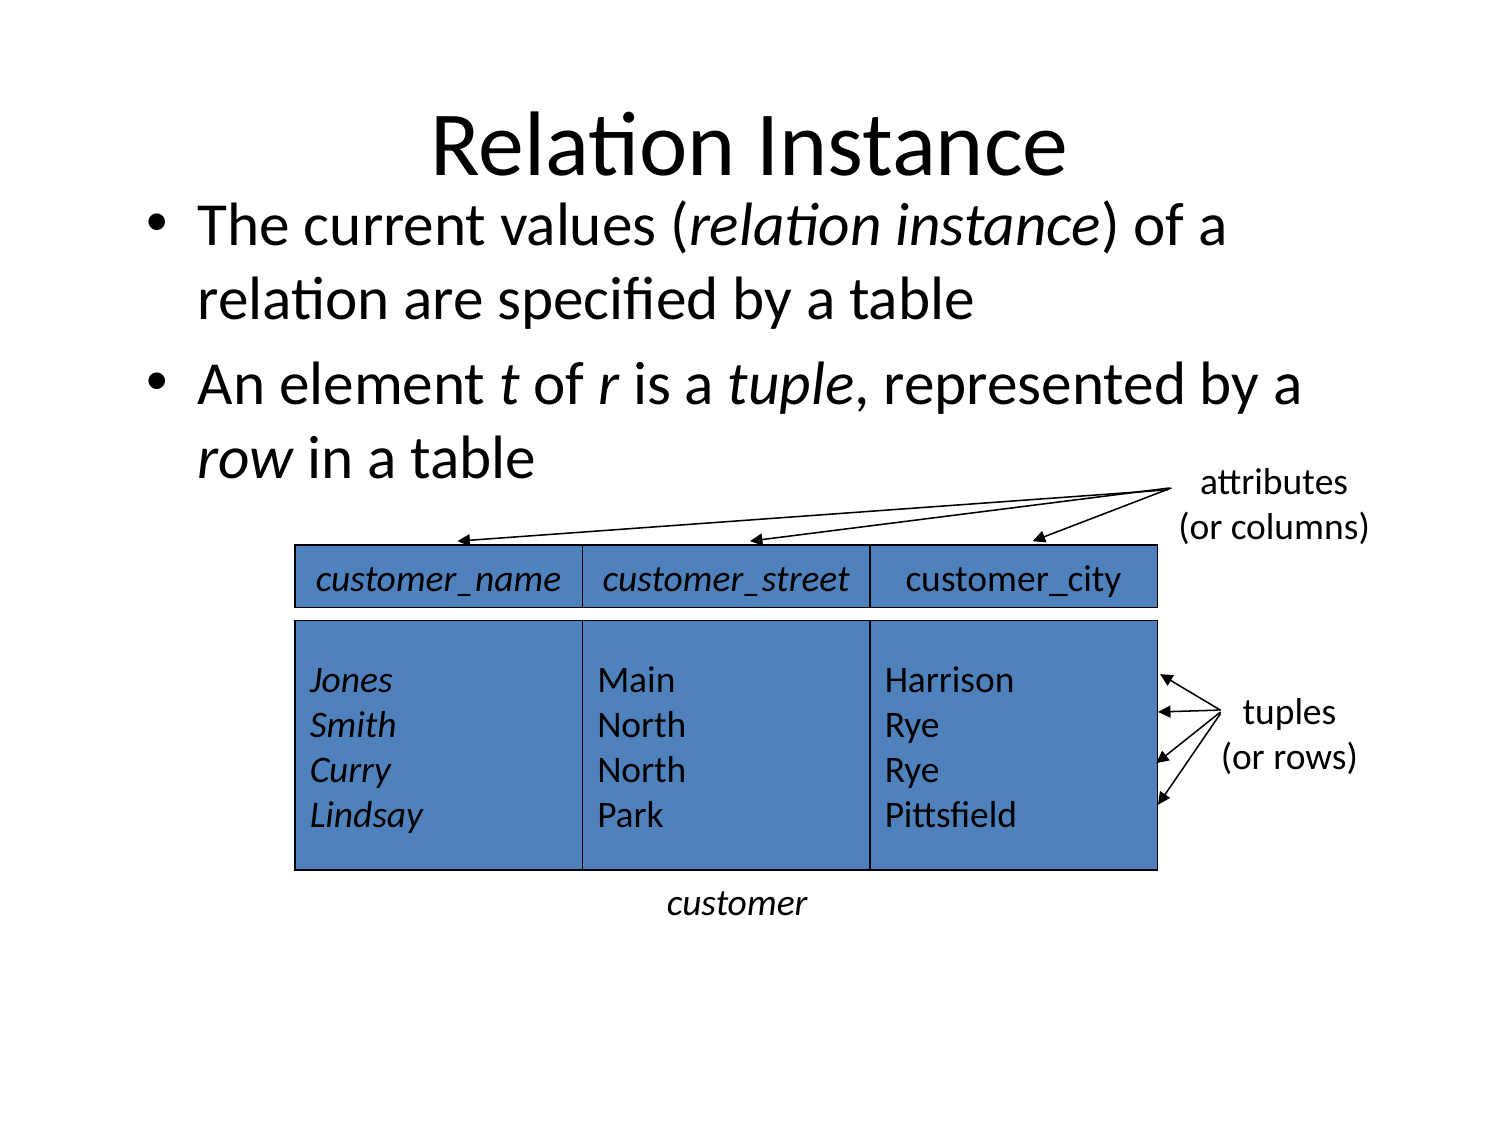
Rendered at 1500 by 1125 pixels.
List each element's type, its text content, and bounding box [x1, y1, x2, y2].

text_box [1158, 713, 1221, 805]
text_box attributes (or columns) [1163, 449, 1385, 555]
text_box customer_street [582, 545, 870, 608]
text_box Jones Smith Curry Lindsay [294, 620, 582, 871]
text_box Harrison Rye Rye Pittsfield [870, 620, 1158, 871]
text_box [457, 493, 1121, 547]
text_box customer_name [294, 545, 582, 608]
text_box tuples (or rows) [1206, 679, 1373, 785]
text_box [1160, 674, 1221, 711]
text_box customer_city [870, 545, 1158, 608]
text_box [750, 487, 1170, 546]
text_box [1156, 711, 1221, 764]
text_box customer [651, 870, 823, 931]
text_box [1032, 487, 1172, 543]
text_box [1158, 705, 1219, 718]
text_box Main North North Park [582, 620, 870, 871]
list The current values (relation instance) of a relation are specified by a table An element t of r is a tuple, represented by a row in a table [130, 176, 1346, 502]
title Relation Instance [75, 45, 1425, 233]
